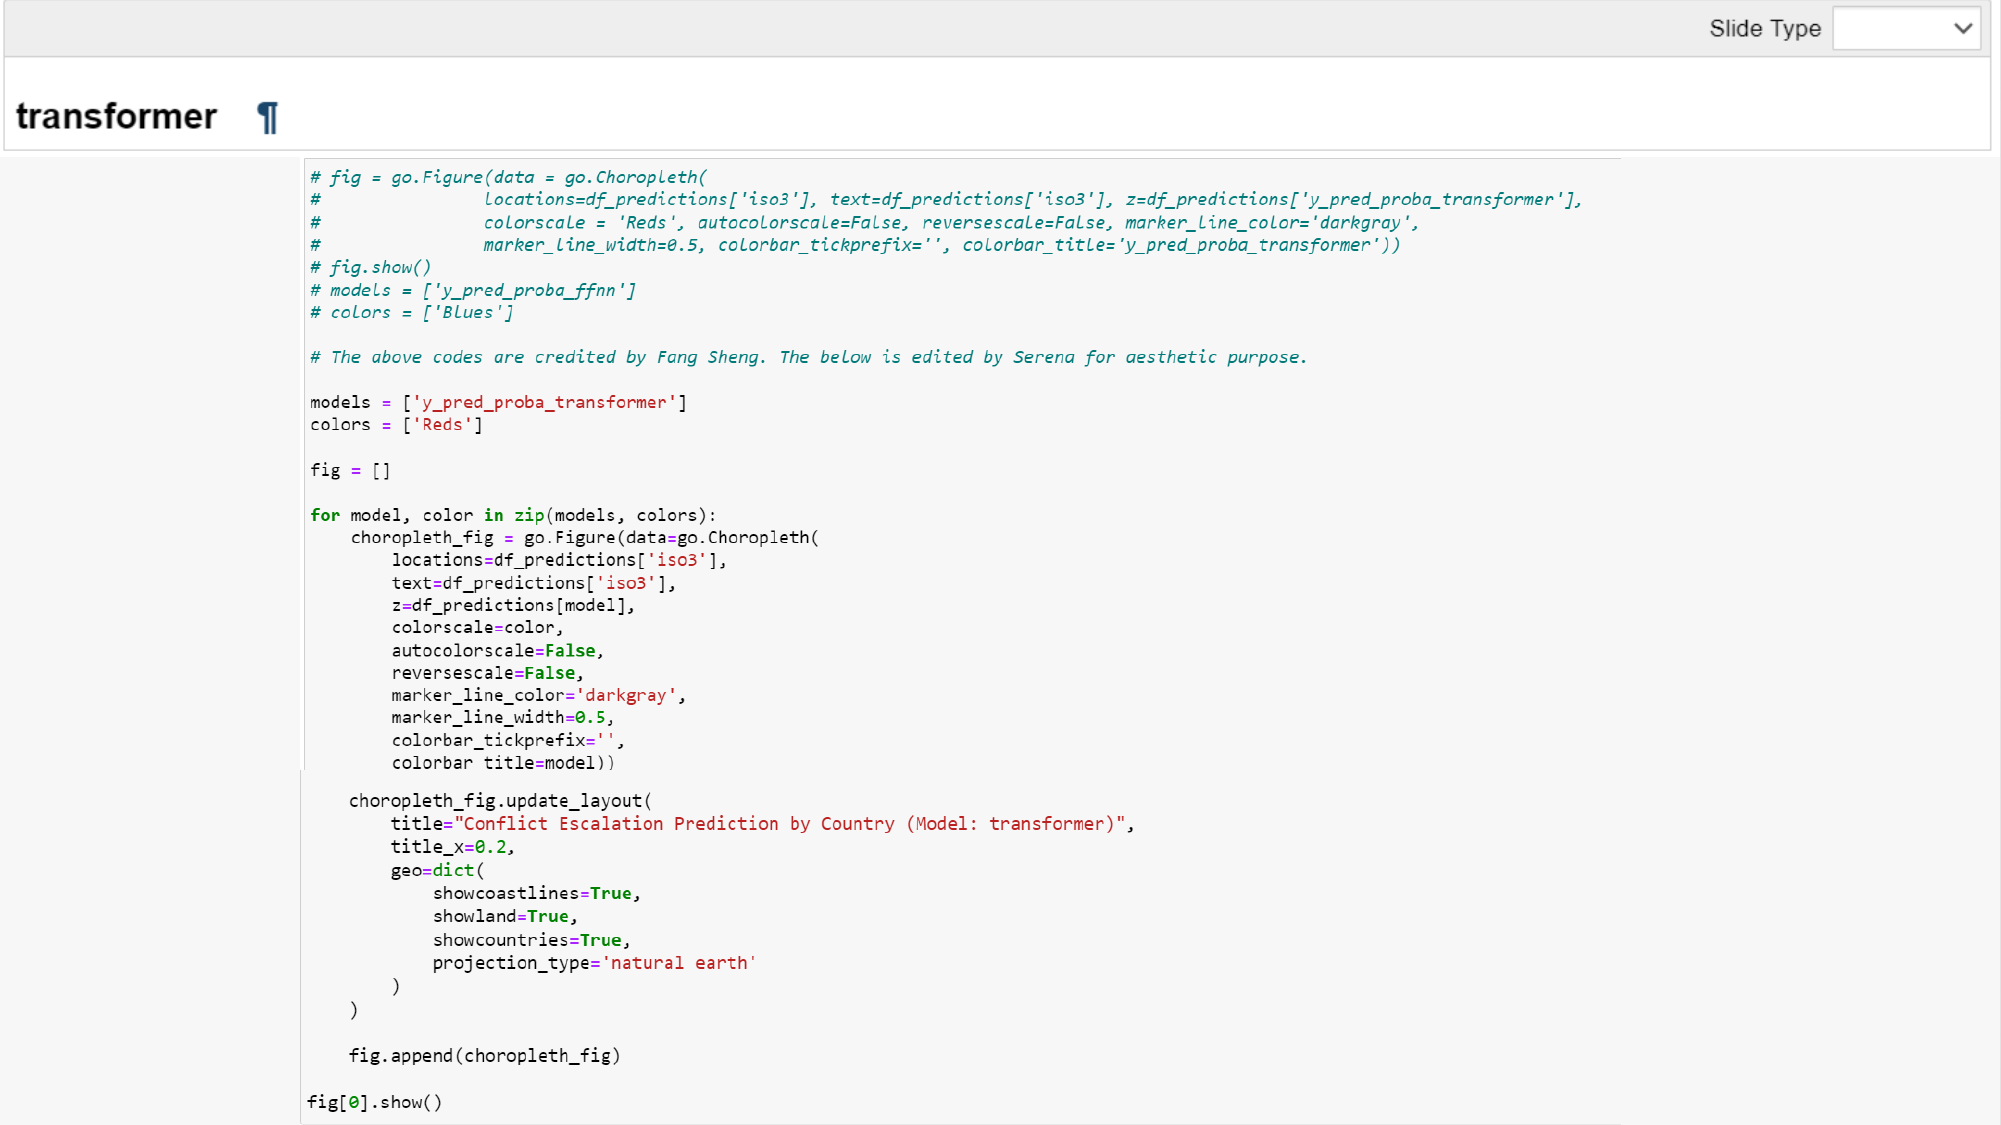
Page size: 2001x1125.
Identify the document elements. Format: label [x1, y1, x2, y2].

list [311, 172, 1612, 766]
picture [0, 0, 2000, 1125]
